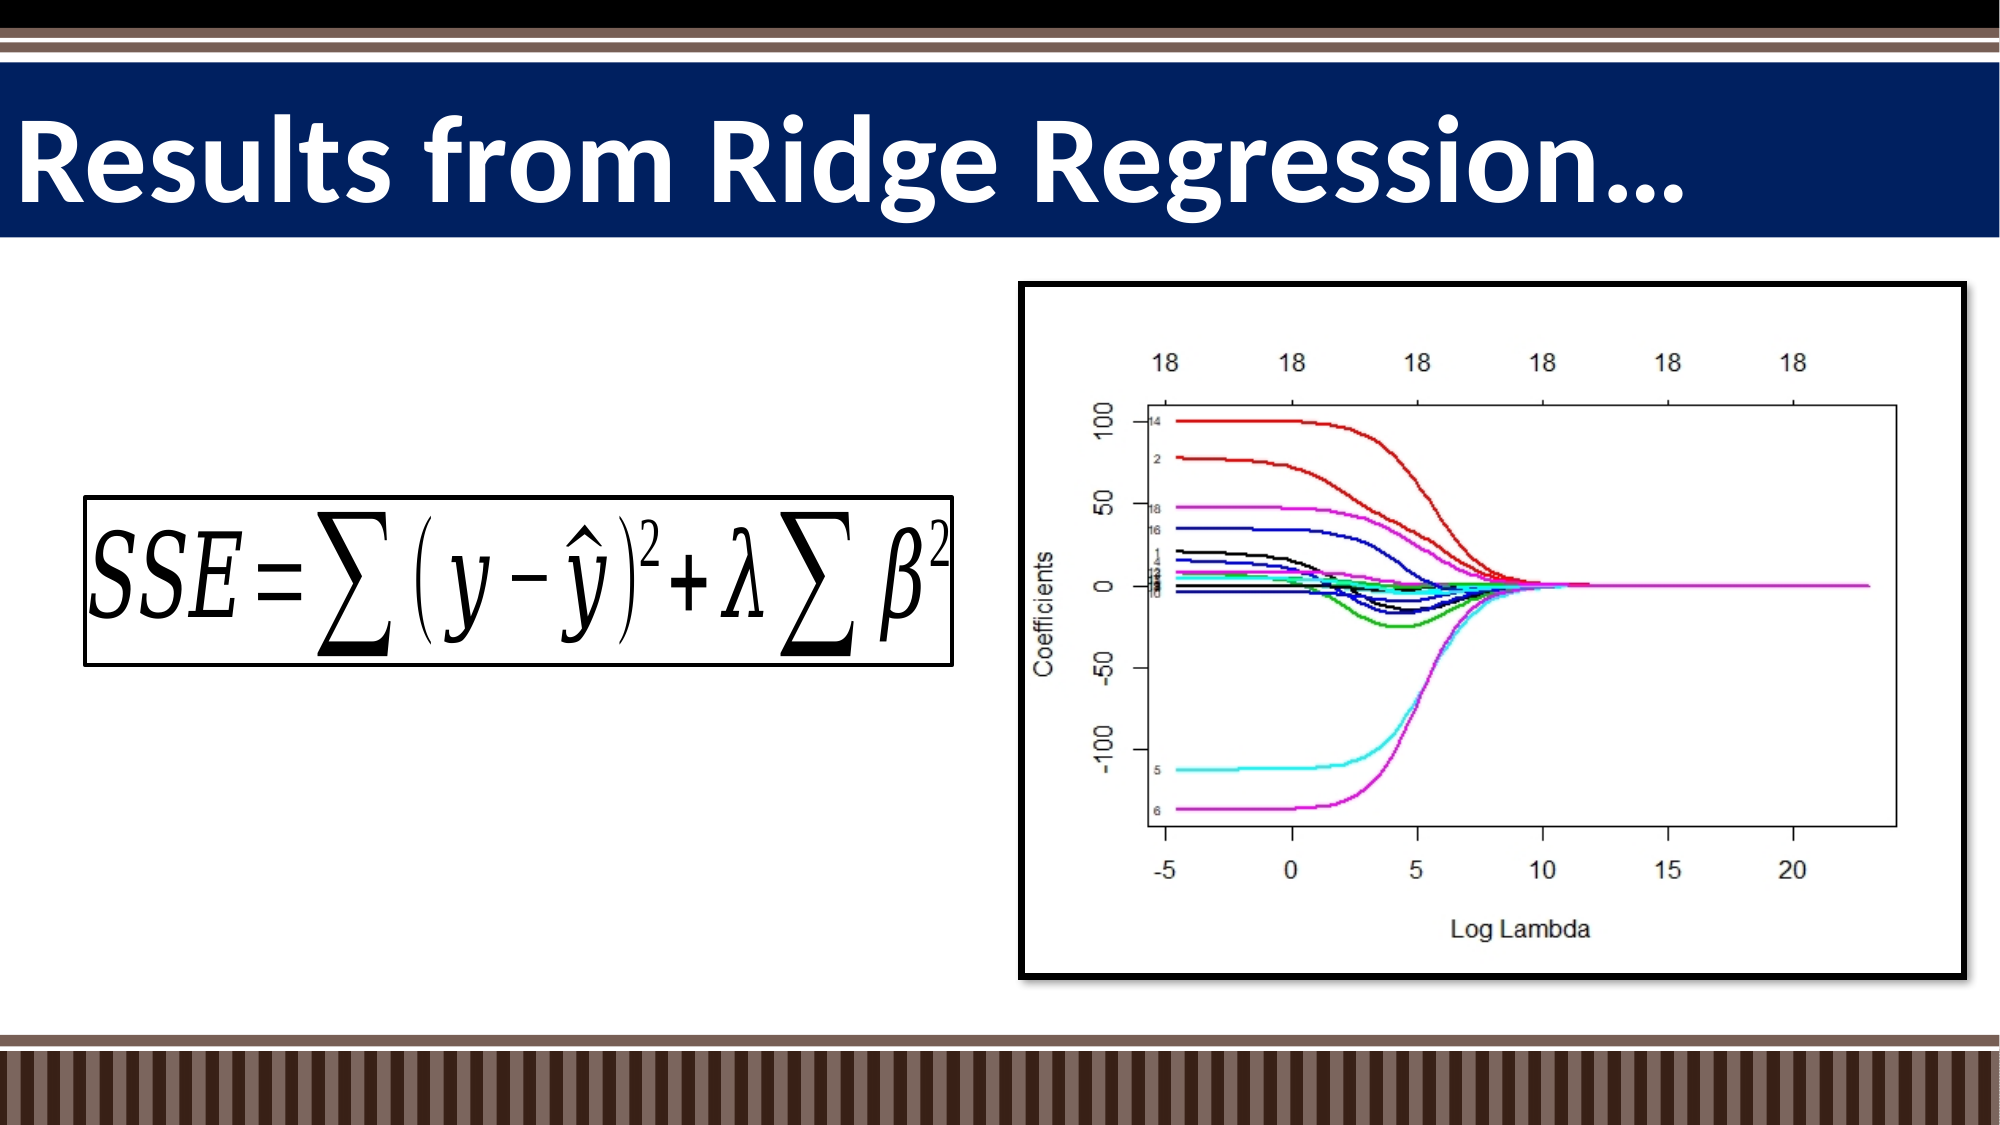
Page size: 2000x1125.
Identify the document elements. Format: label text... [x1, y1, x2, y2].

title Results from Ridge Regression… [0, 62, 2000, 238]
picture [1024, 287, 1961, 974]
